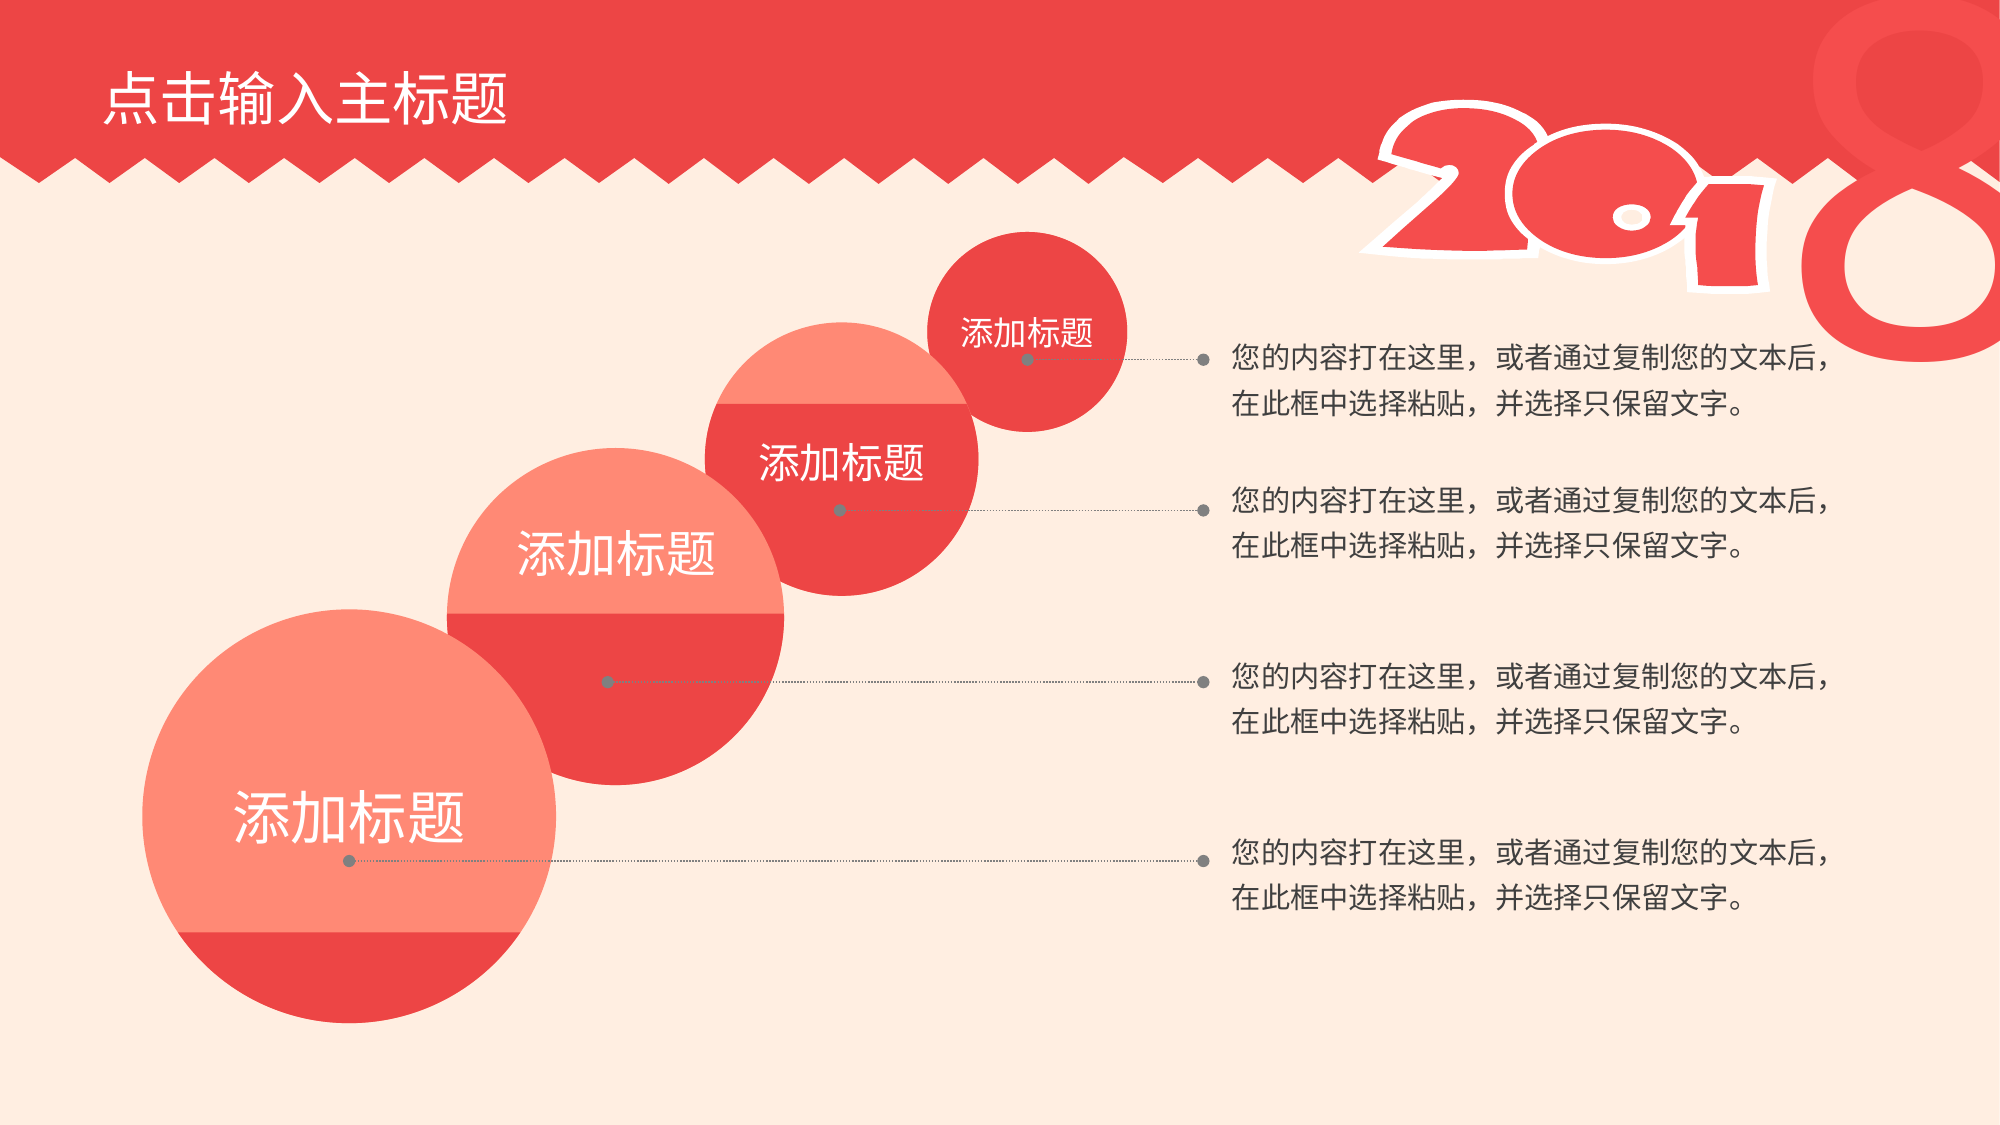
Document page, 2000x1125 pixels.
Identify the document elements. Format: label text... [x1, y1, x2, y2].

text_box 您的内容打在这里，或者通过复制您的文本后，在此框中选择粘贴，并选择只保留文字。 [1217, 640, 1851, 746]
text_box [446, 613, 785, 786]
text_box [704, 403, 979, 596]
text_box 您的内容打在这里，或者通过复制您的文本后，在此框中选择粘贴，并选择只保留文字。 [1217, 321, 1851, 428]
text_box 添加标题 [501, 515, 732, 591]
text_box 您的内容打在这里，或者通过复制您的文本后，在此框中选择粘贴，并选择只保留文字。 [1217, 816, 1851, 922]
text_box [927, 231, 1128, 432]
text_box [177, 932, 521, 1024]
text_box 添加标题 [946, 304, 1109, 360]
text_box 添加标题 [217, 773, 481, 859]
text_box 添加标题 [743, 429, 940, 495]
text_box 您的内容打在这里，或者通过复制您的文本后，在此框中选择粘贴，并选择只保留文字。 [1217, 463, 1851, 570]
text_box [142, 609, 557, 932]
text_box [716, 322, 967, 403]
text_box 点击输入主标题 [86, 54, 525, 140]
text_box [446, 447, 785, 615]
